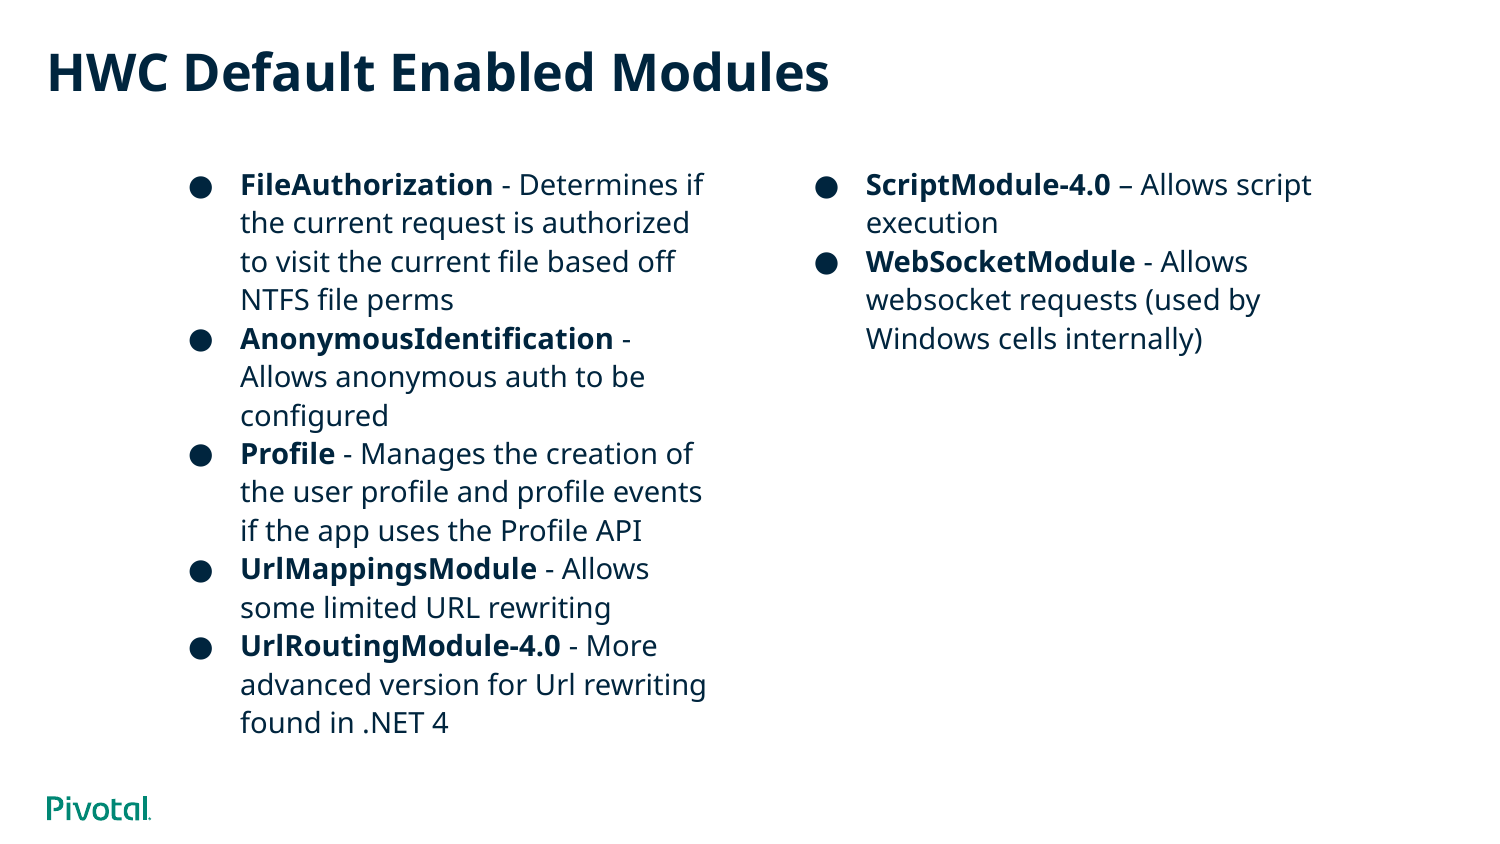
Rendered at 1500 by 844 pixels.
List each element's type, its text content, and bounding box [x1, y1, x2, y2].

title HWC Default Enabled Modules [31, 24, 1453, 90]
text_box ScriptModule-4.0 – Allows script execution WebSocketModule - Allows websocket requests (used by Windows cells internally) [775, 147, 1388, 767]
list FileAuthorization - Determines if the current request is authorized to visit the current file based off NTFS file perms AnonymousIdentification - Allows anonymous auth to be configured Profile - Manages the creation of the user profile and profile events if the app uses the Profile API UrlMappingsModule - Allows some limited URL rewriting UrlRoutingModule-4.0 - More advanced version for Url rewriting found in .NET 4 [150, 147, 725, 767]
